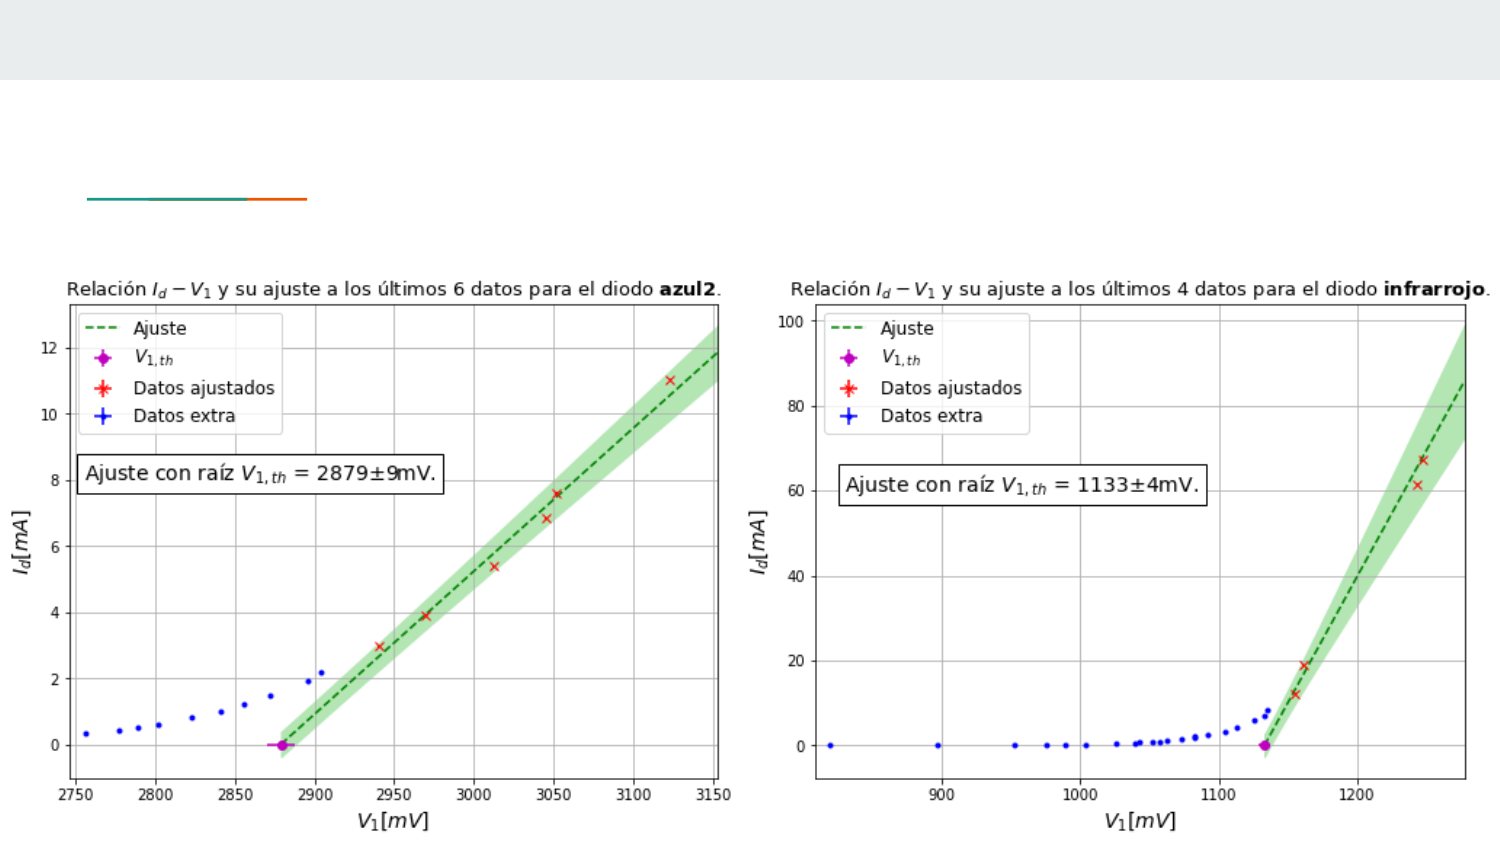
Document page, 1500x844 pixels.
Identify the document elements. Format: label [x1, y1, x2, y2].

picture [0, 268, 1500, 844]
